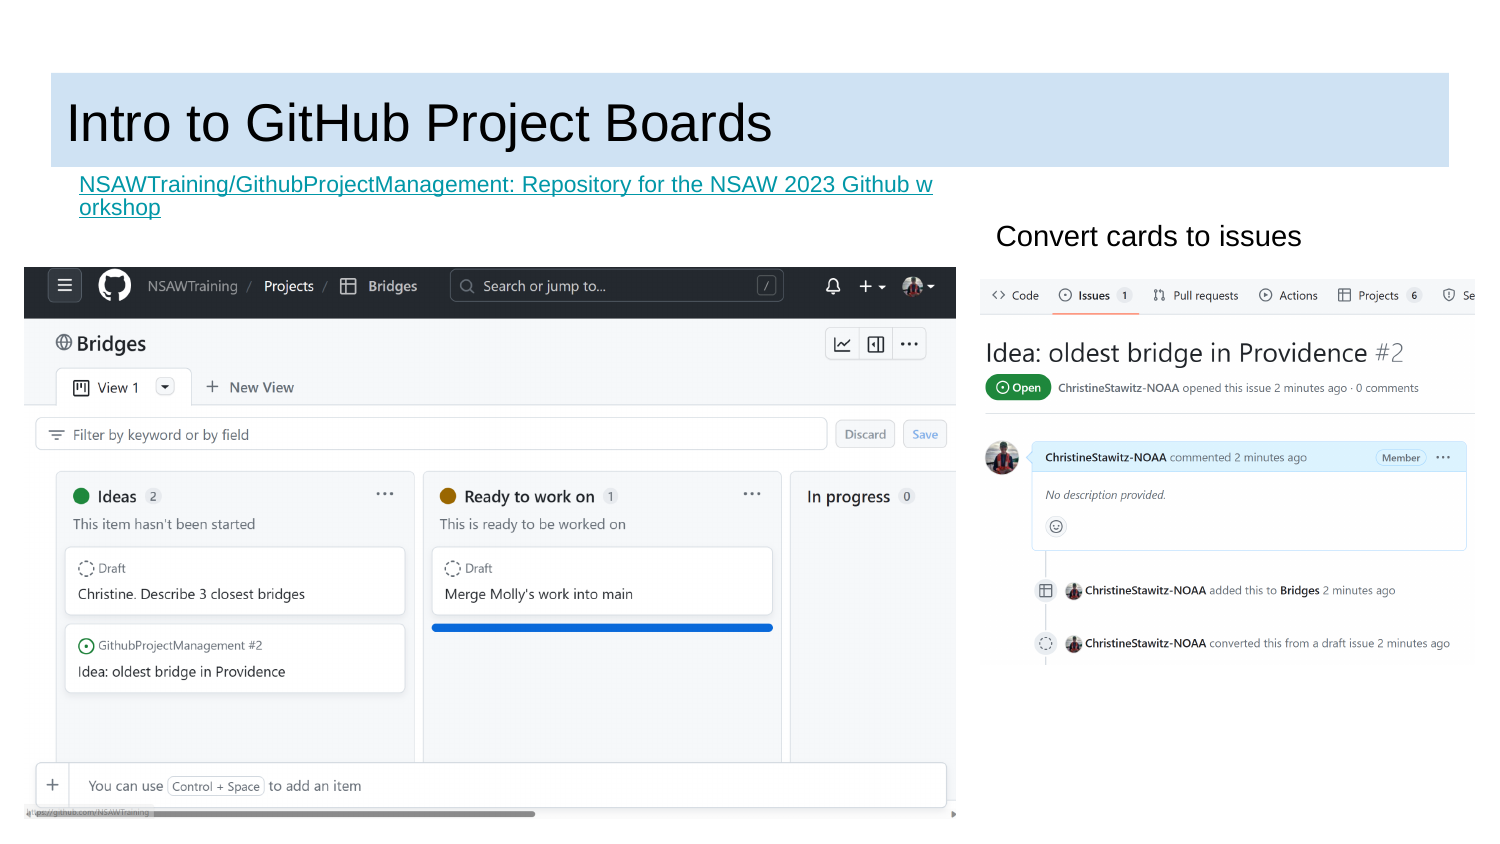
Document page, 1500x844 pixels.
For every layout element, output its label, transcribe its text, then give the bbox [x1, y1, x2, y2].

text_box NSAWTraining/GithubProjectManagement: Repository for the NSAW 2023 Github workshop [64, 156, 953, 212]
picture [24, 266, 956, 819]
title Intro to GitHub Project Boards [51, 72, 1449, 167]
text_box Convert cards to issues [980, 202, 1476, 268]
picture [980, 279, 1476, 665]
